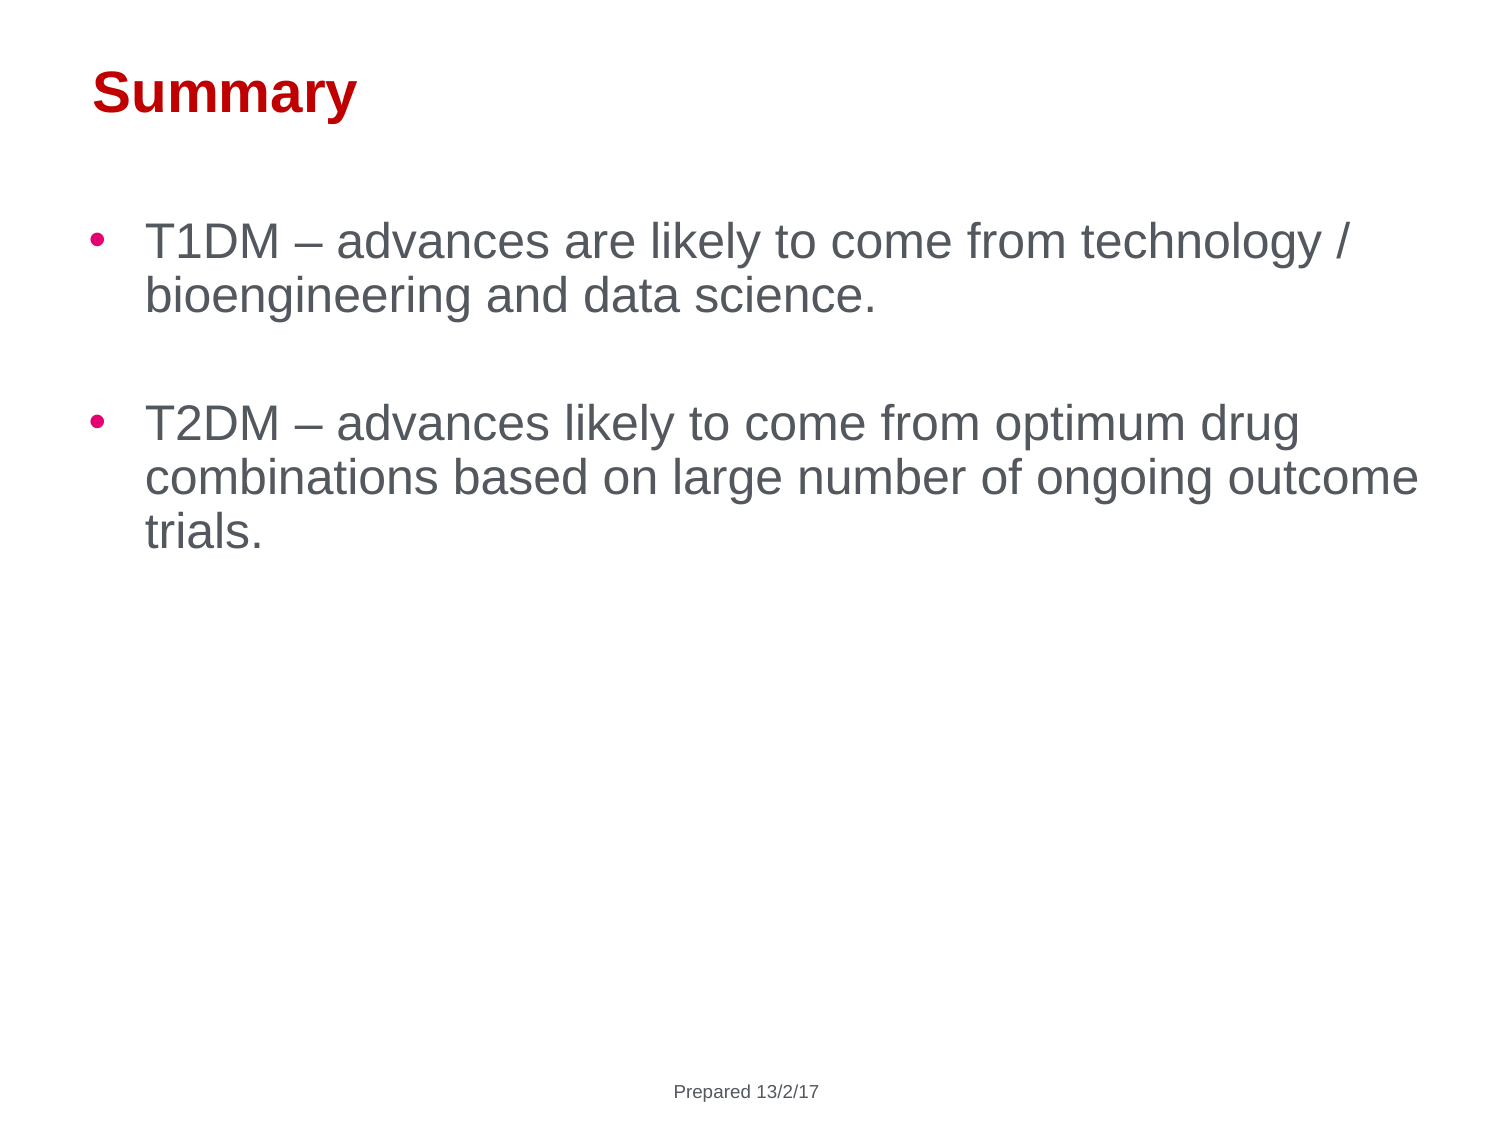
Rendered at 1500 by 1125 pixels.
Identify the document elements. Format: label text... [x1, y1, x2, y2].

text_box Summary [78, 54, 374, 196]
subtitle T1DM – advances are likely to come from technology / bioengineering and data science. T2DM – advances likely to come from optimum drug combinations based on large number of ongoing outcome trials. [88, 207, 1439, 995]
